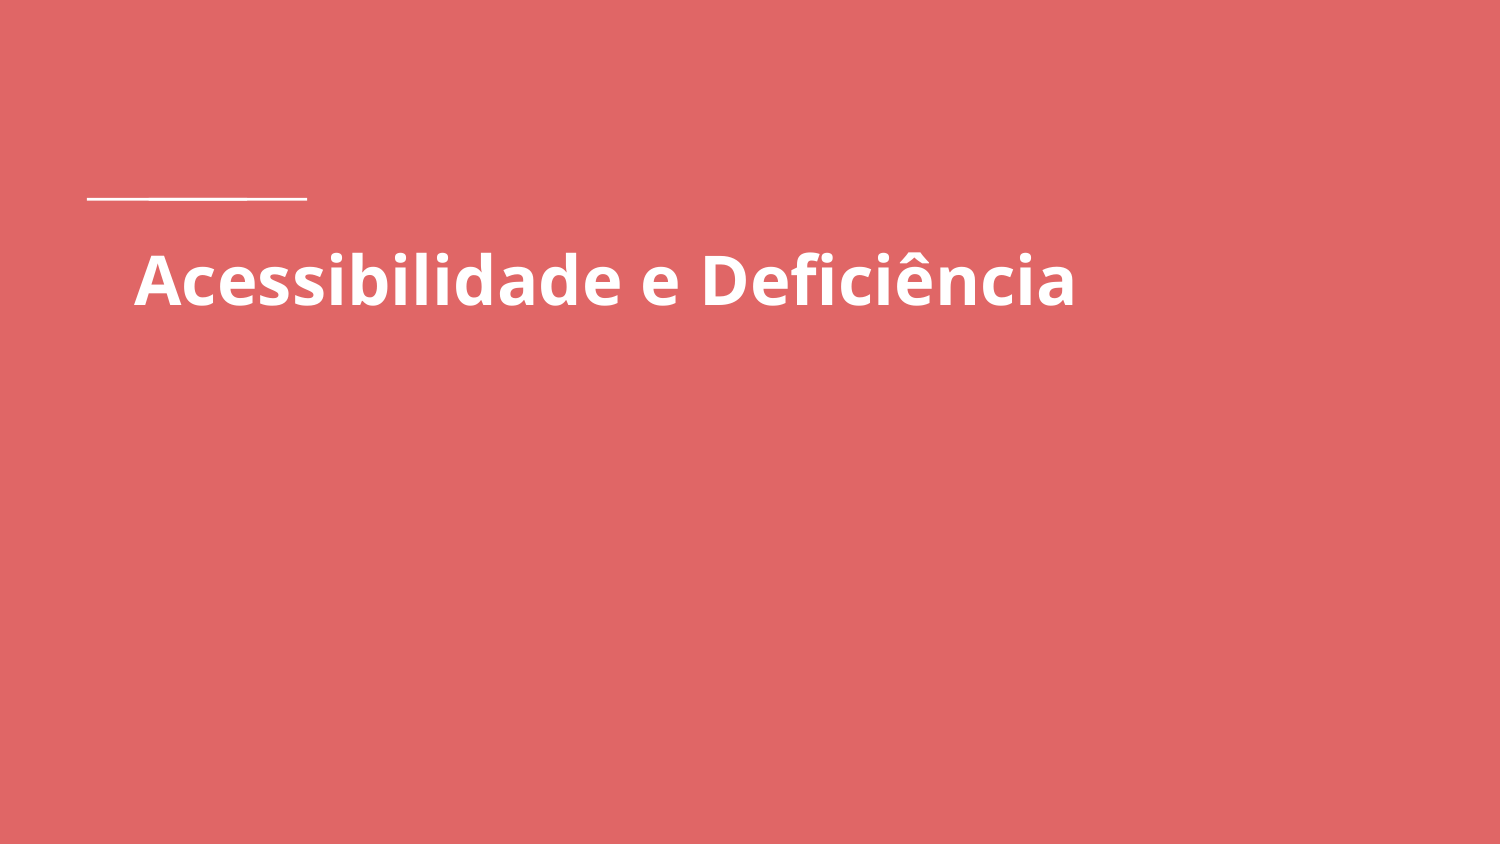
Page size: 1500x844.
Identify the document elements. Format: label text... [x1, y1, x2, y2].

title Acessibilidade e Deficiência [119, 216, 1448, 466]
